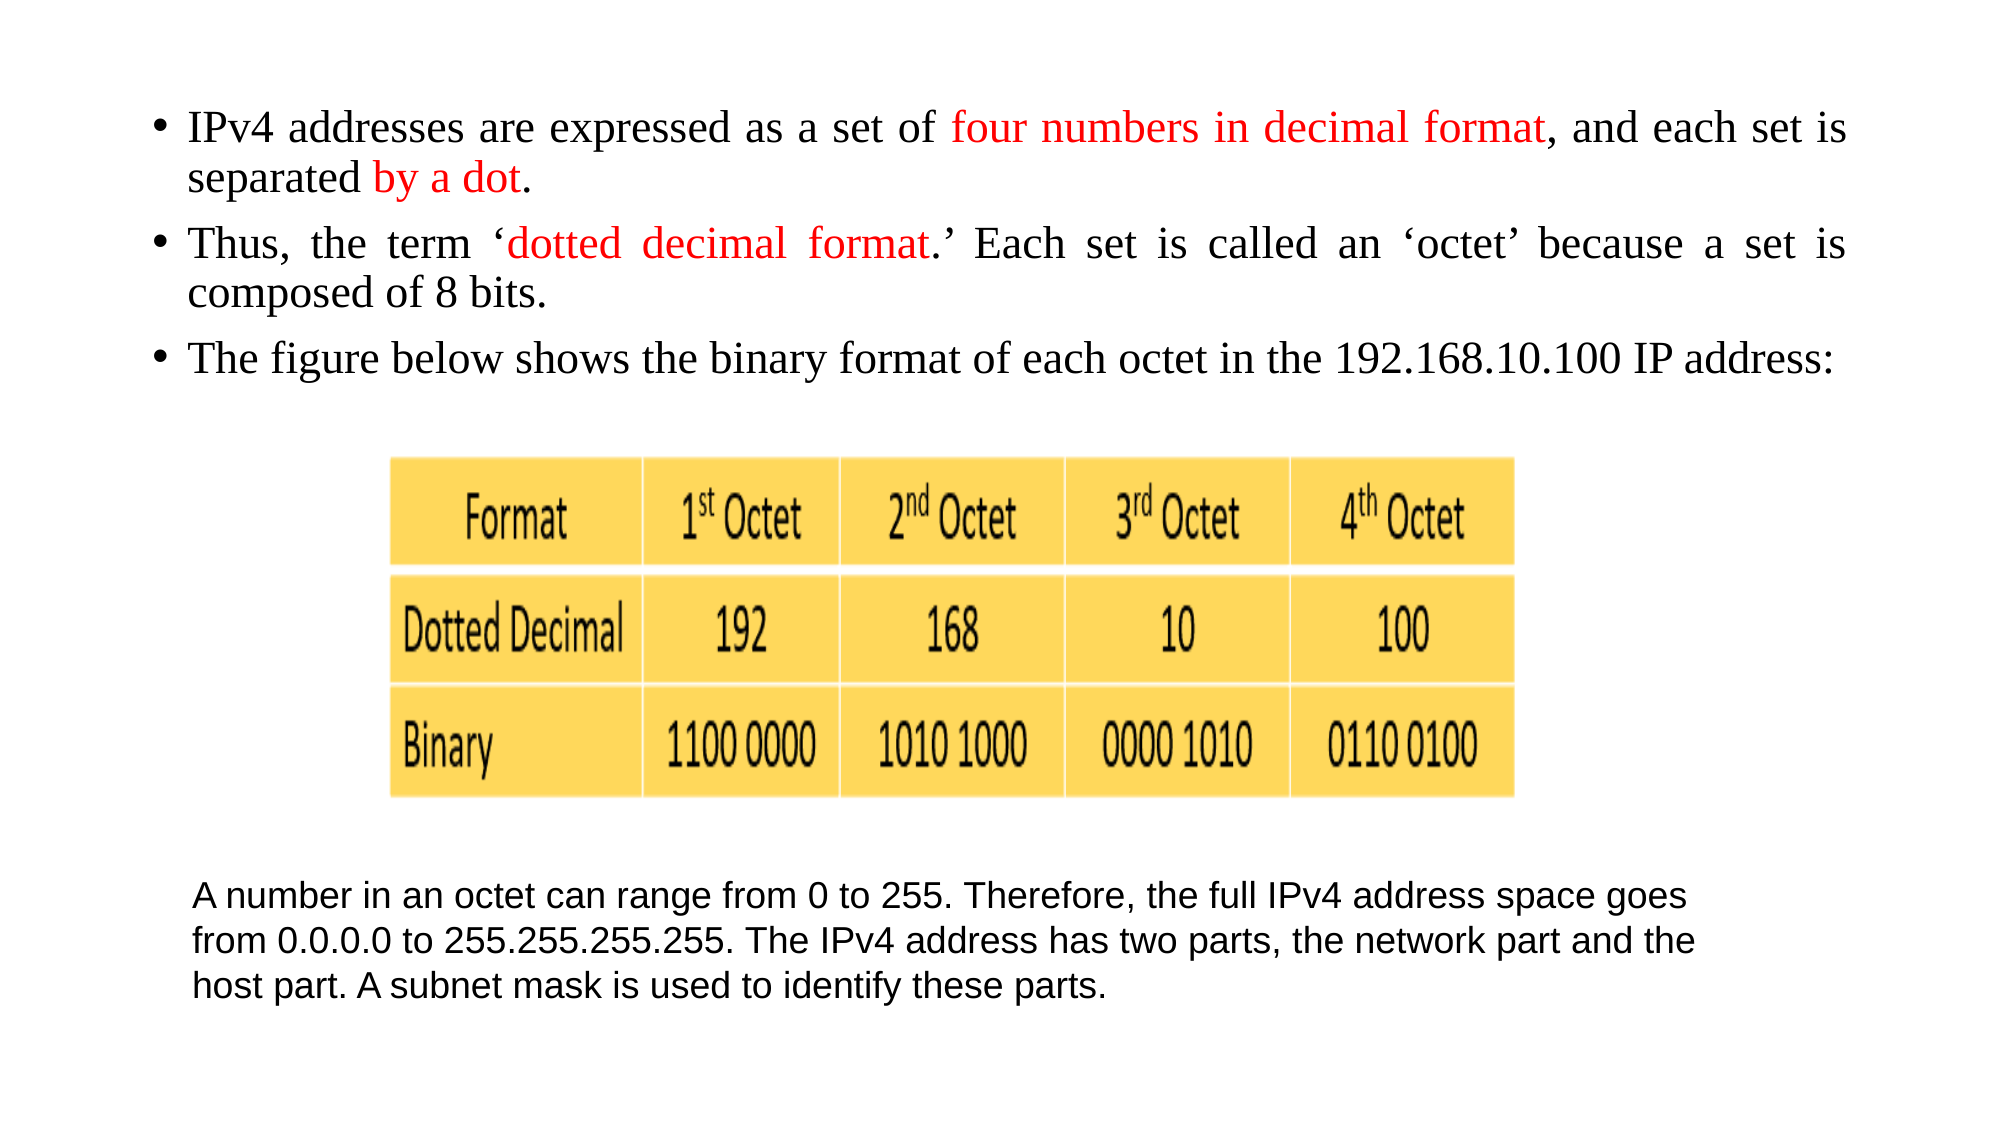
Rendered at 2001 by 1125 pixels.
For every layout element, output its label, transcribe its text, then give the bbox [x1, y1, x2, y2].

list IPv4 addresses are expressed as a set of four numbers in decimal format, and each set is separated by a dot. Thus, the term ‘dotted decimal format.’ Each set is called an ‘octet’ because a set is composed of 8 bits. The figure below shows the binary format of each octet in the 192.168.10.100 IP address: [137, 95, 1863, 419]
picture [386, 445, 1521, 811]
text_box A number in an octet can range from 0 to 255. Therefore, the full IPv4 address space goes from 0.0.0.0 to 255.255.255.255. The IPv4 address has two parts, the network part and the host part. A subnet mask is used to identify these parts. [177, 863, 1782, 1014]
